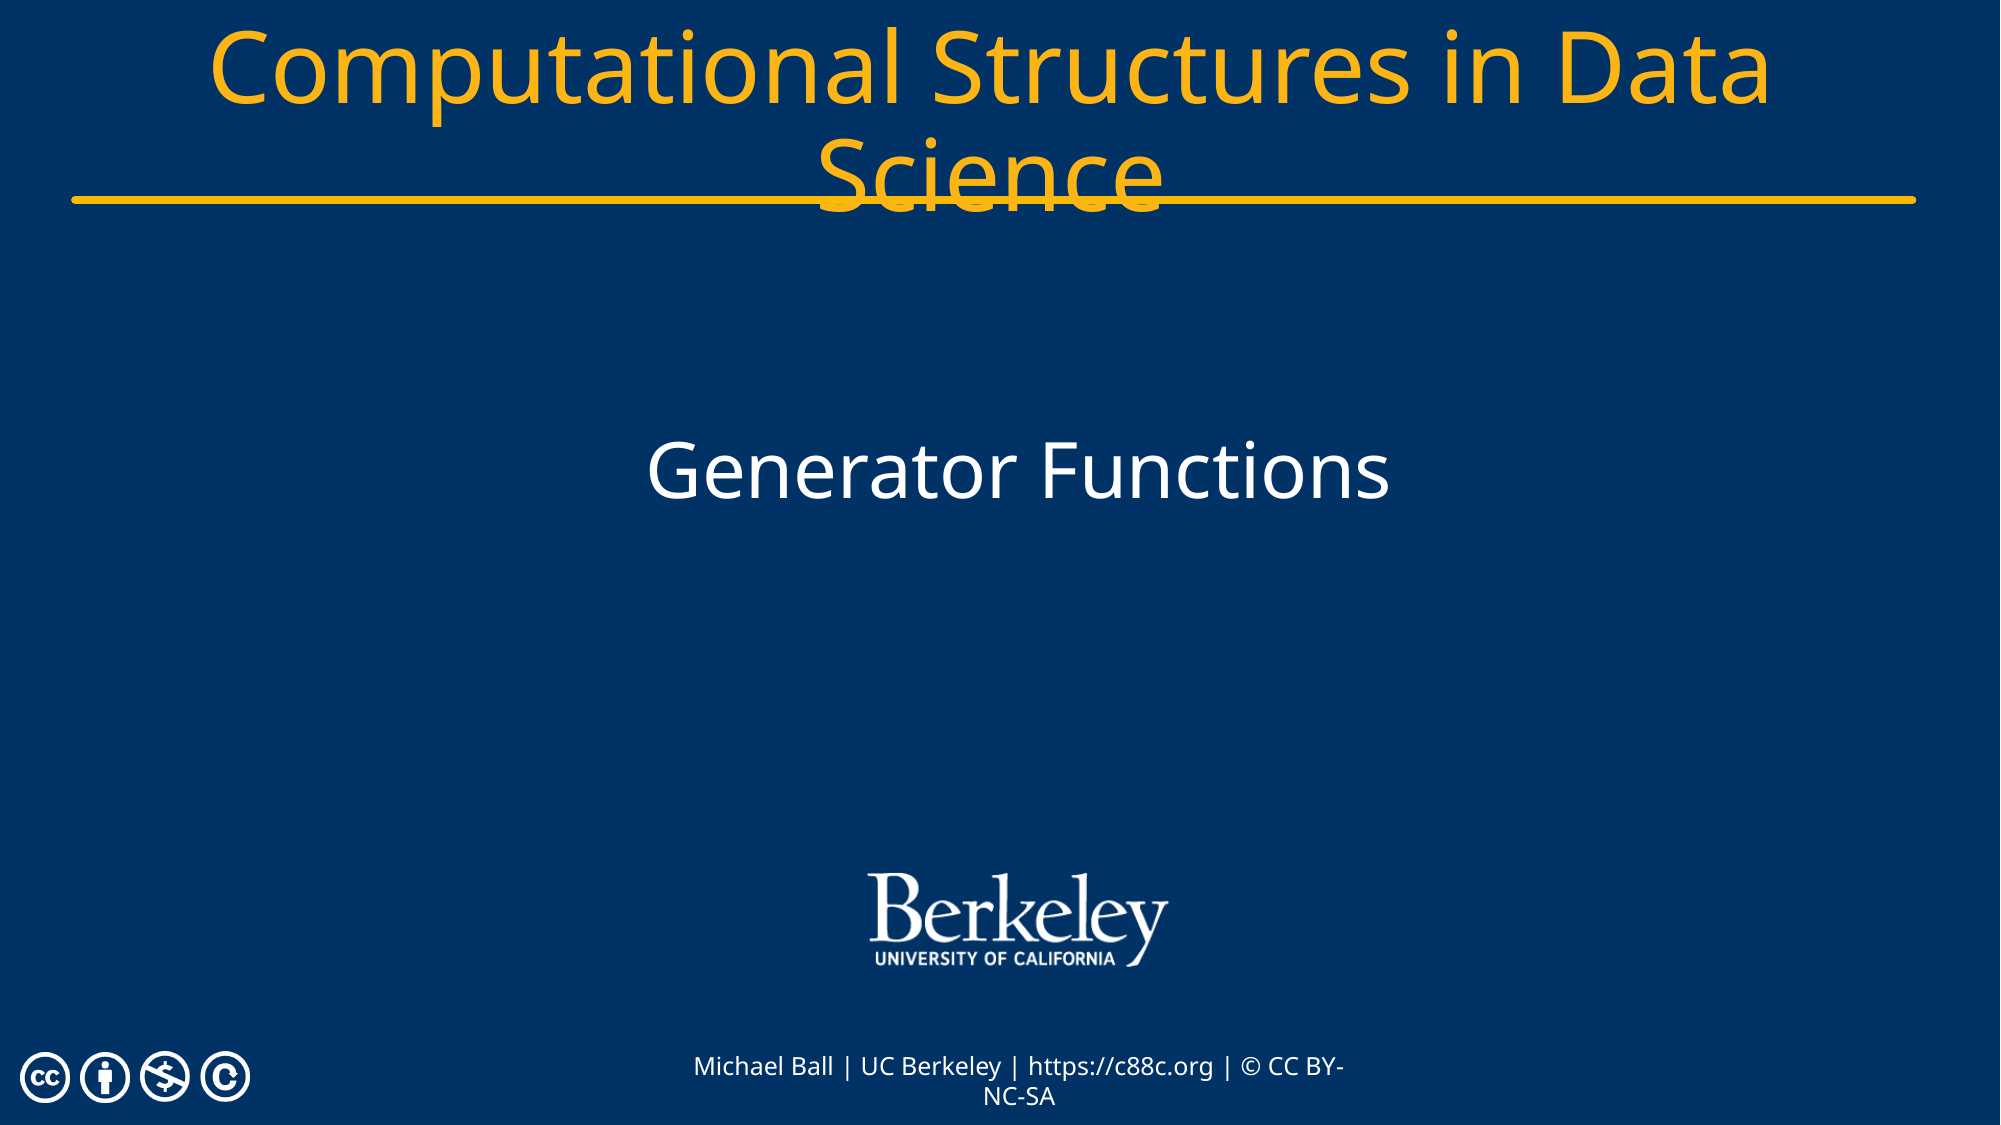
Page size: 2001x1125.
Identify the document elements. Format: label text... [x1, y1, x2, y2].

picture [854, 854, 1184, 987]
picture [140, 1051, 190, 1102]
title Generator Functions [323, 351, 1715, 596]
picture [80, 1052, 130, 1103]
picture [20, 1052, 70, 1103]
footer Michael Ball | UC Berkeley | https://c88c.org | © CC BY-NC-SA [662, 1059, 1376, 1102]
